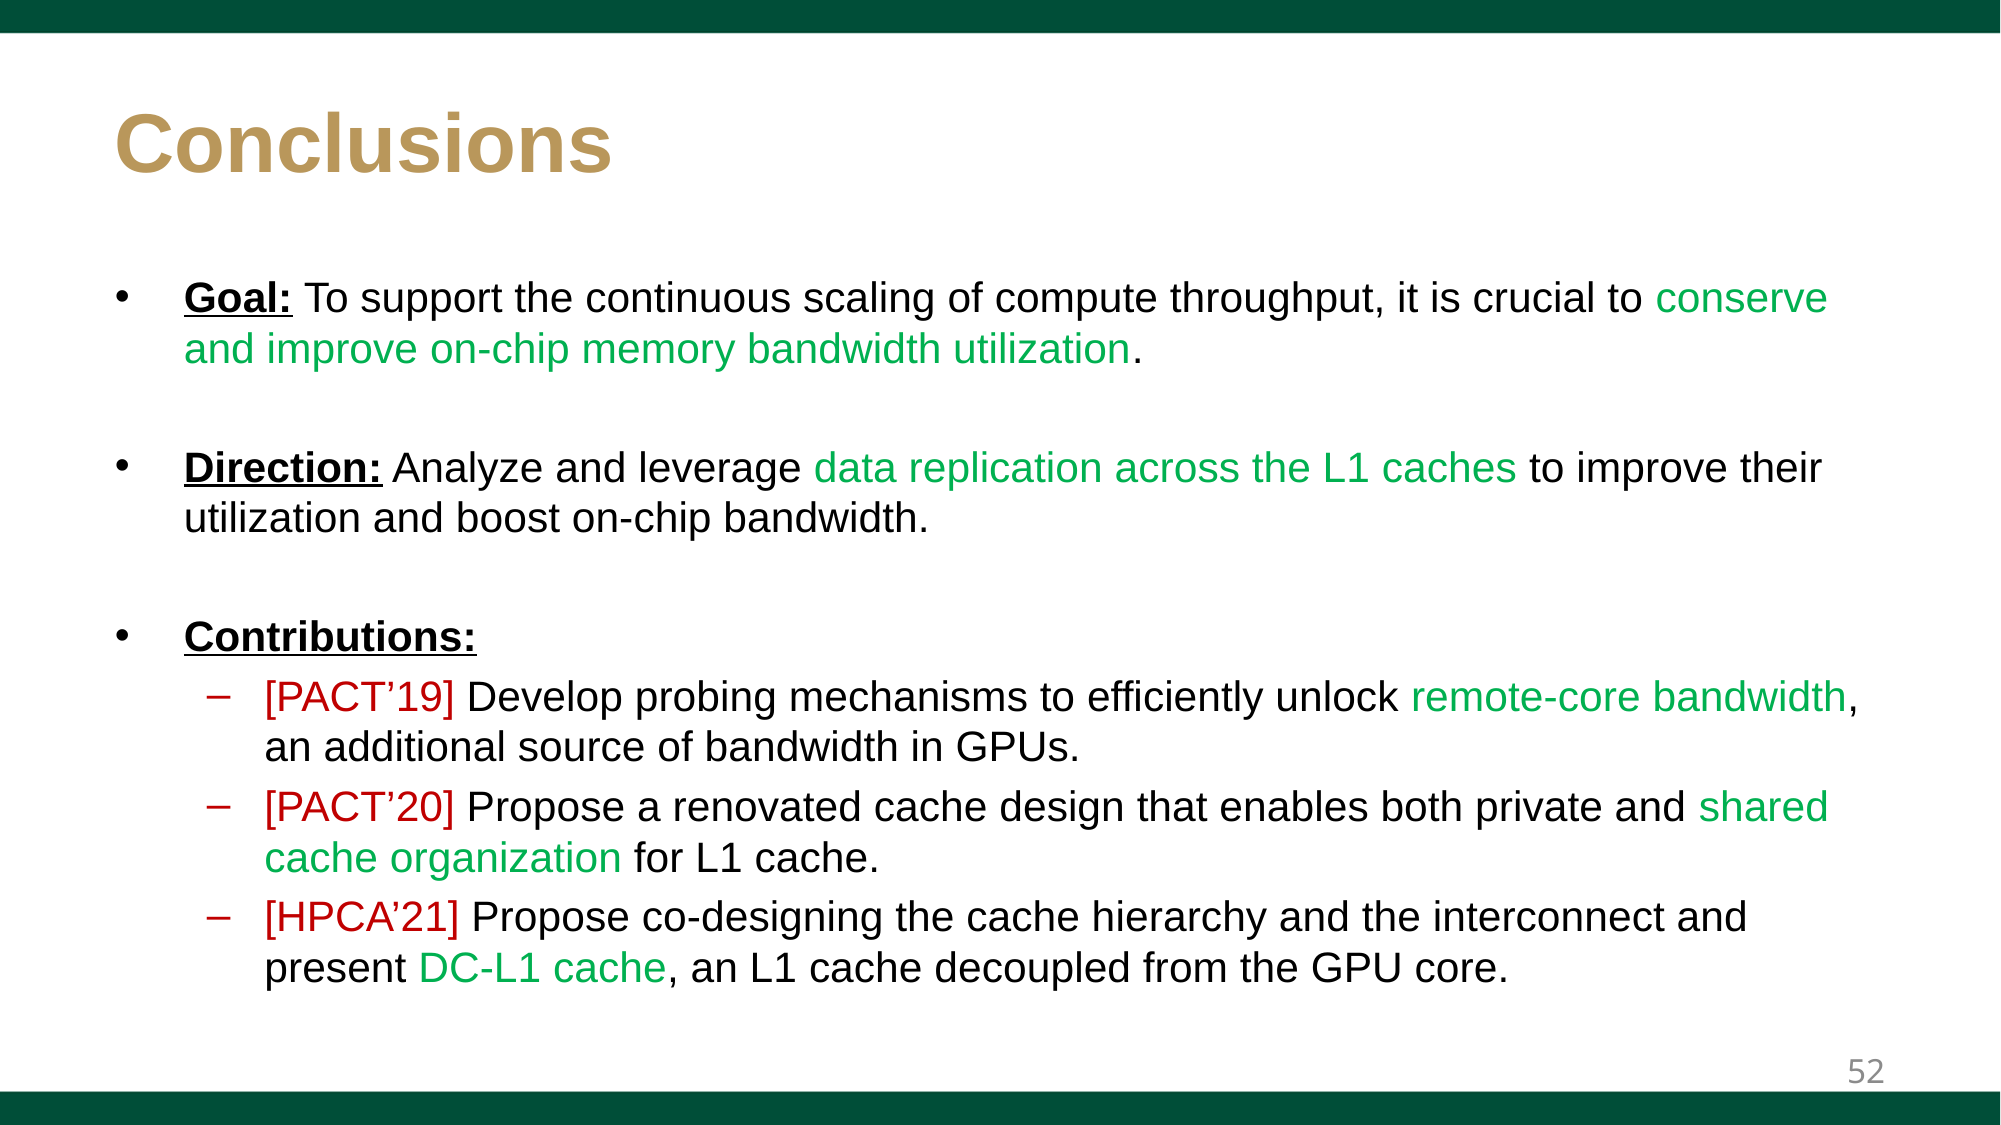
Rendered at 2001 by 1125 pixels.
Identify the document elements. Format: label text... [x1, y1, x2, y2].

footer [683, 1042, 1317, 1103]
picture [0, 0, 2001, 1125]
list Goal: To support the continuous scaling of compute throughput, it is crucial to conserve and improve on-chip memory bandwidth utilization. Direction: Analyze and leverage data replication across the L1 caches to improve their utilization and boost on-chip bandwidth. Contributions: [PACT’19] Develop probing mechanisms to efficiently unlock remote-core bandwidth, an additional source of bandwidth in GPUs. [PACT’20] Propose a renovated cache design that enables both private and shared cache organization for L1 cache. [HPCA’21] Propose co-designing the cache hierarchy and the interconnect and present DC-L1 cache, an L1 cache decoupled from the GPU core. [99, 262, 1900, 1005]
slide_number 52 [1433, 1042, 1900, 1103]
title Conclusions [99, 45, 1900, 233]
